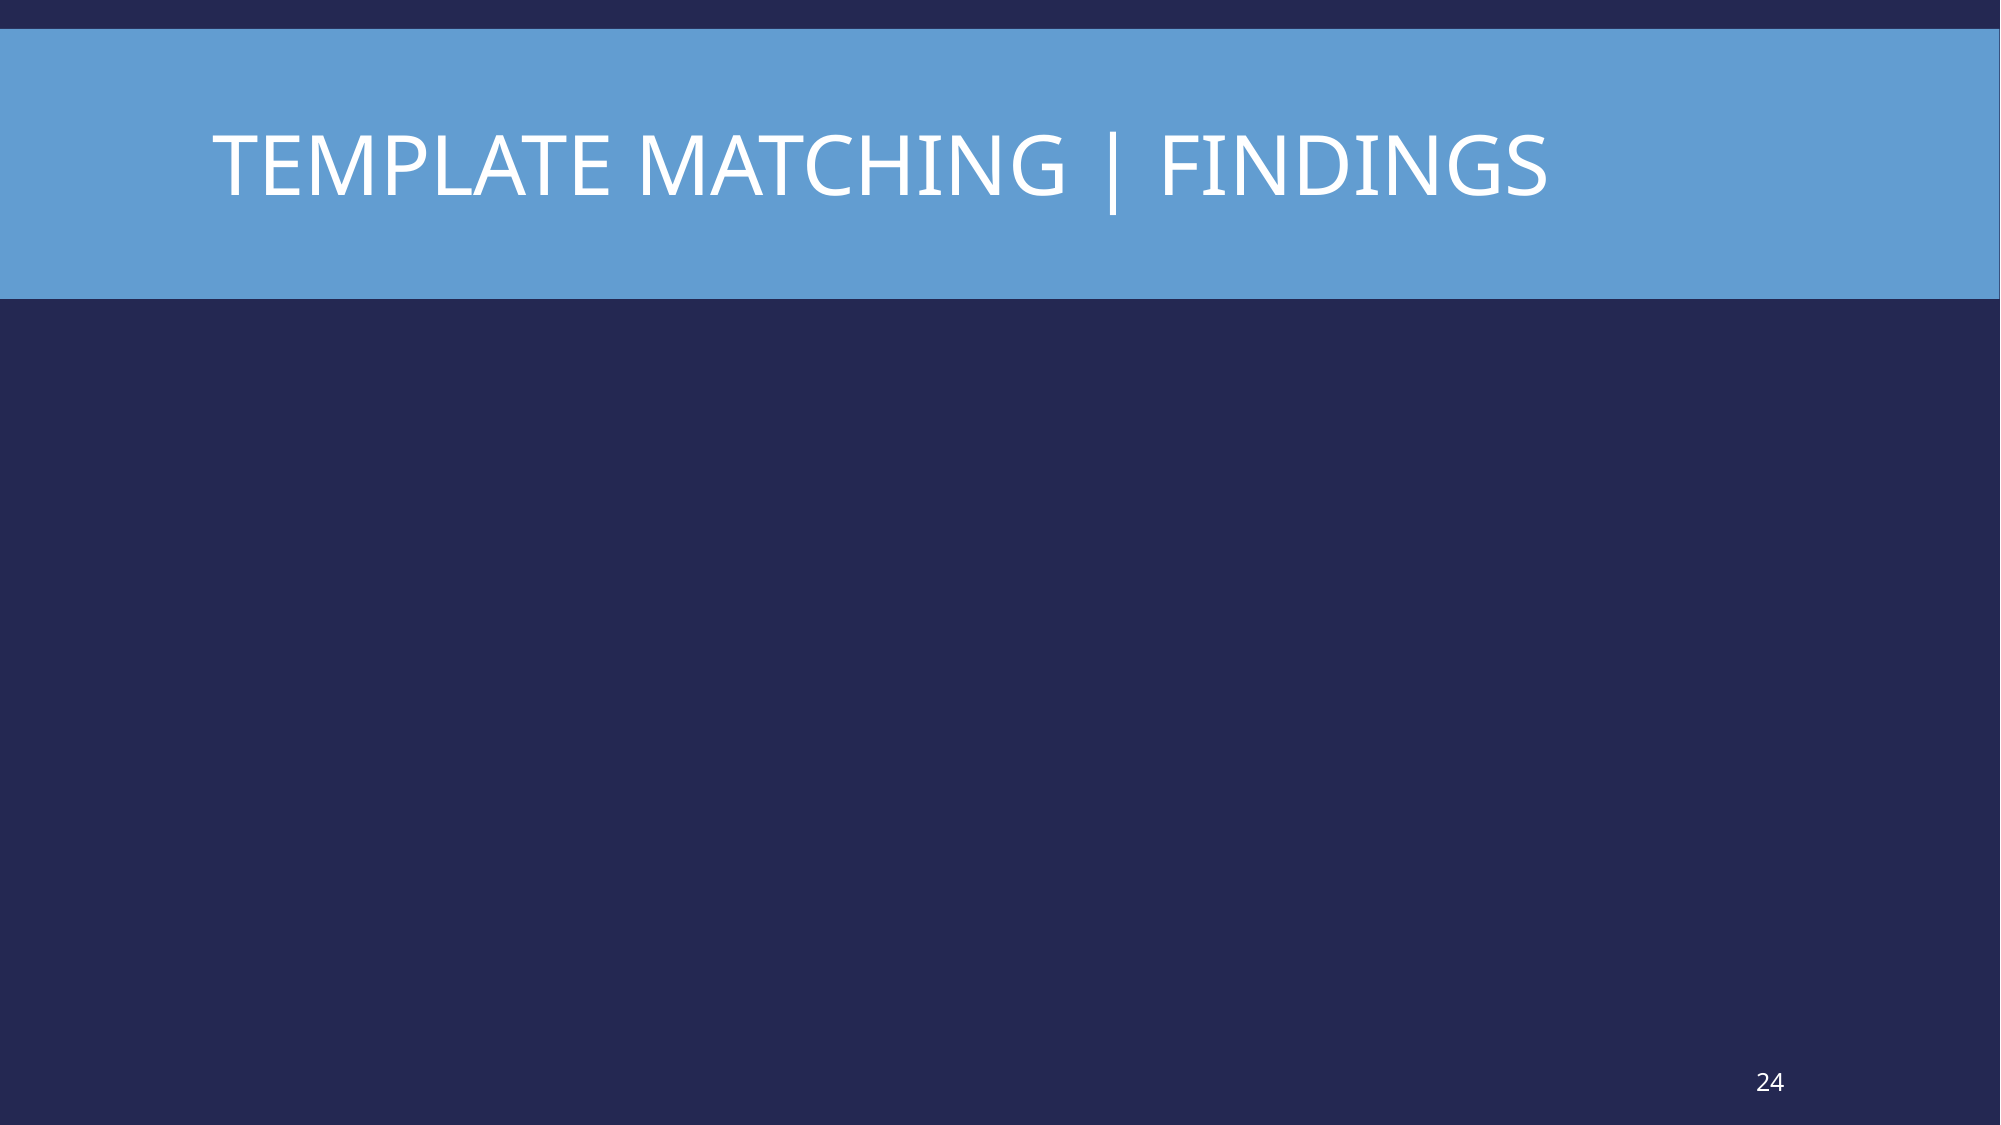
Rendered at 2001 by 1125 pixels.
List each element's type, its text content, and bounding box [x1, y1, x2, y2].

slide_number 24 [1748, 1053, 1904, 1114]
title Template Matching | Findings [197, 46, 1803, 295]
